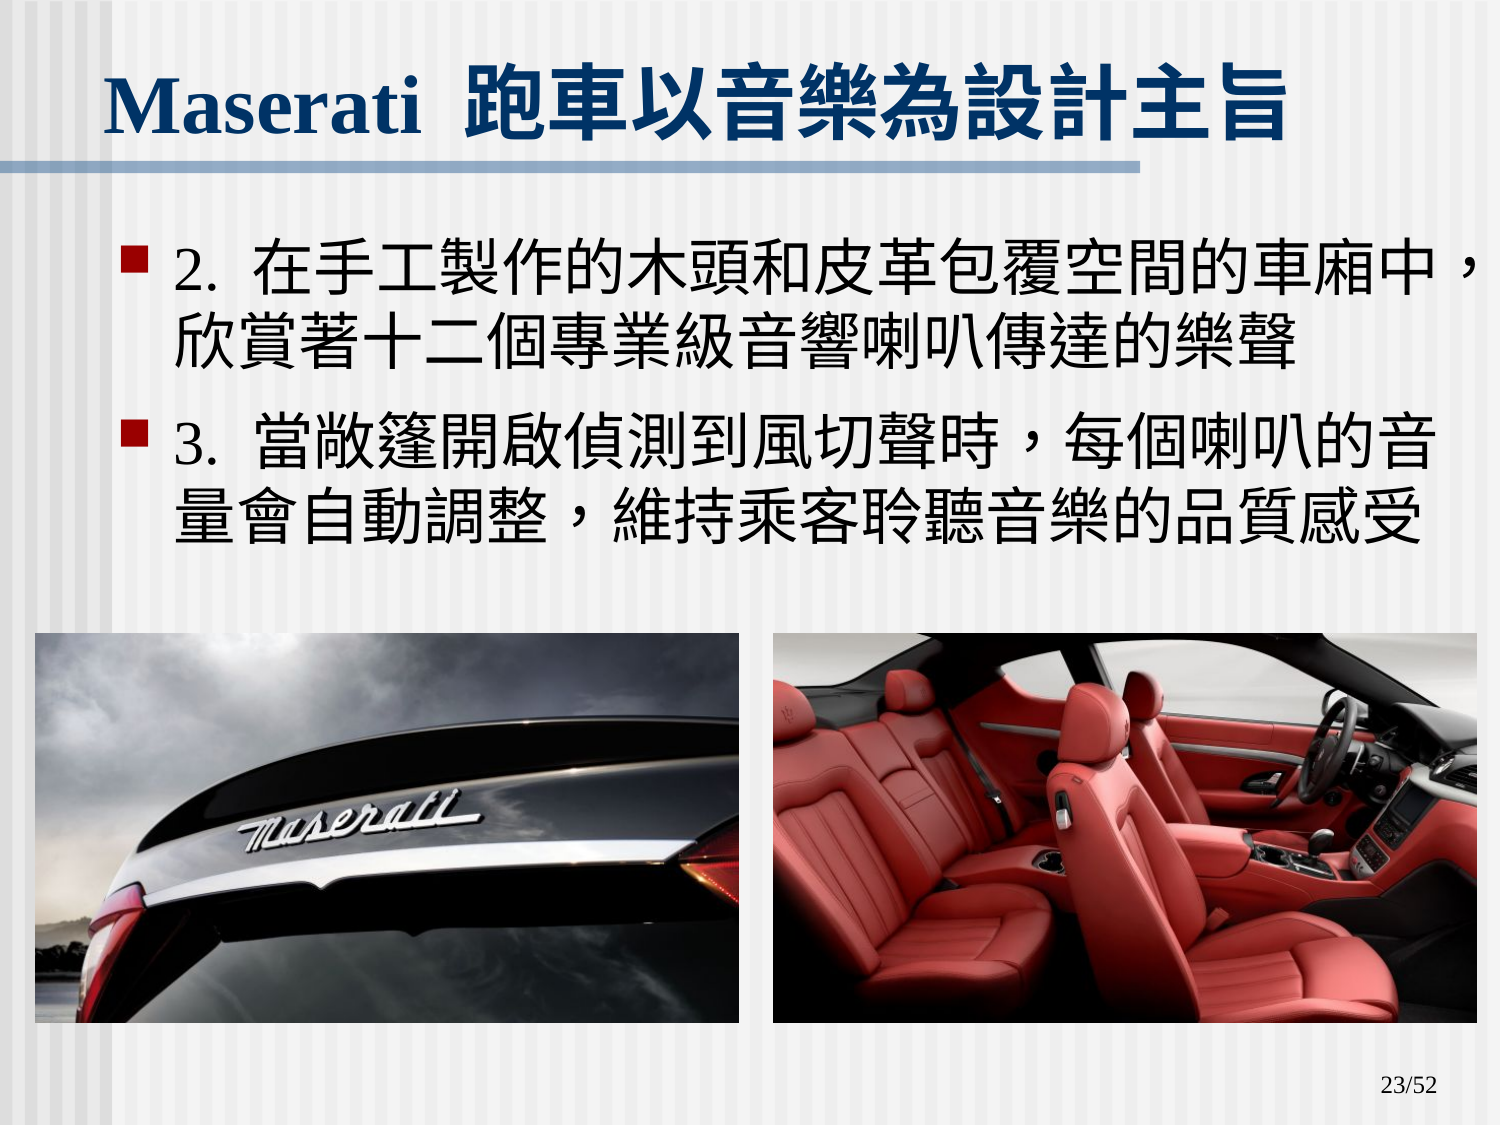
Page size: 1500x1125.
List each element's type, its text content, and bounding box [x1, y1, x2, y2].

title Maserati 跑車以音樂為設計主旨 [88, 42, 1483, 159]
picture [773, 633, 1477, 1023]
list 2. 在手工製作的木頭和皮革包覆空間的車廂中，欣賞著十二個專業級音響喇叭傳達的樂聲 3. 當敞篷開啟偵測到風切聲時，每個喇叭的音量會自動調整，維持乘客聆聽音樂的品質感受 [101, 219, 1459, 587]
picture [35, 633, 739, 1023]
